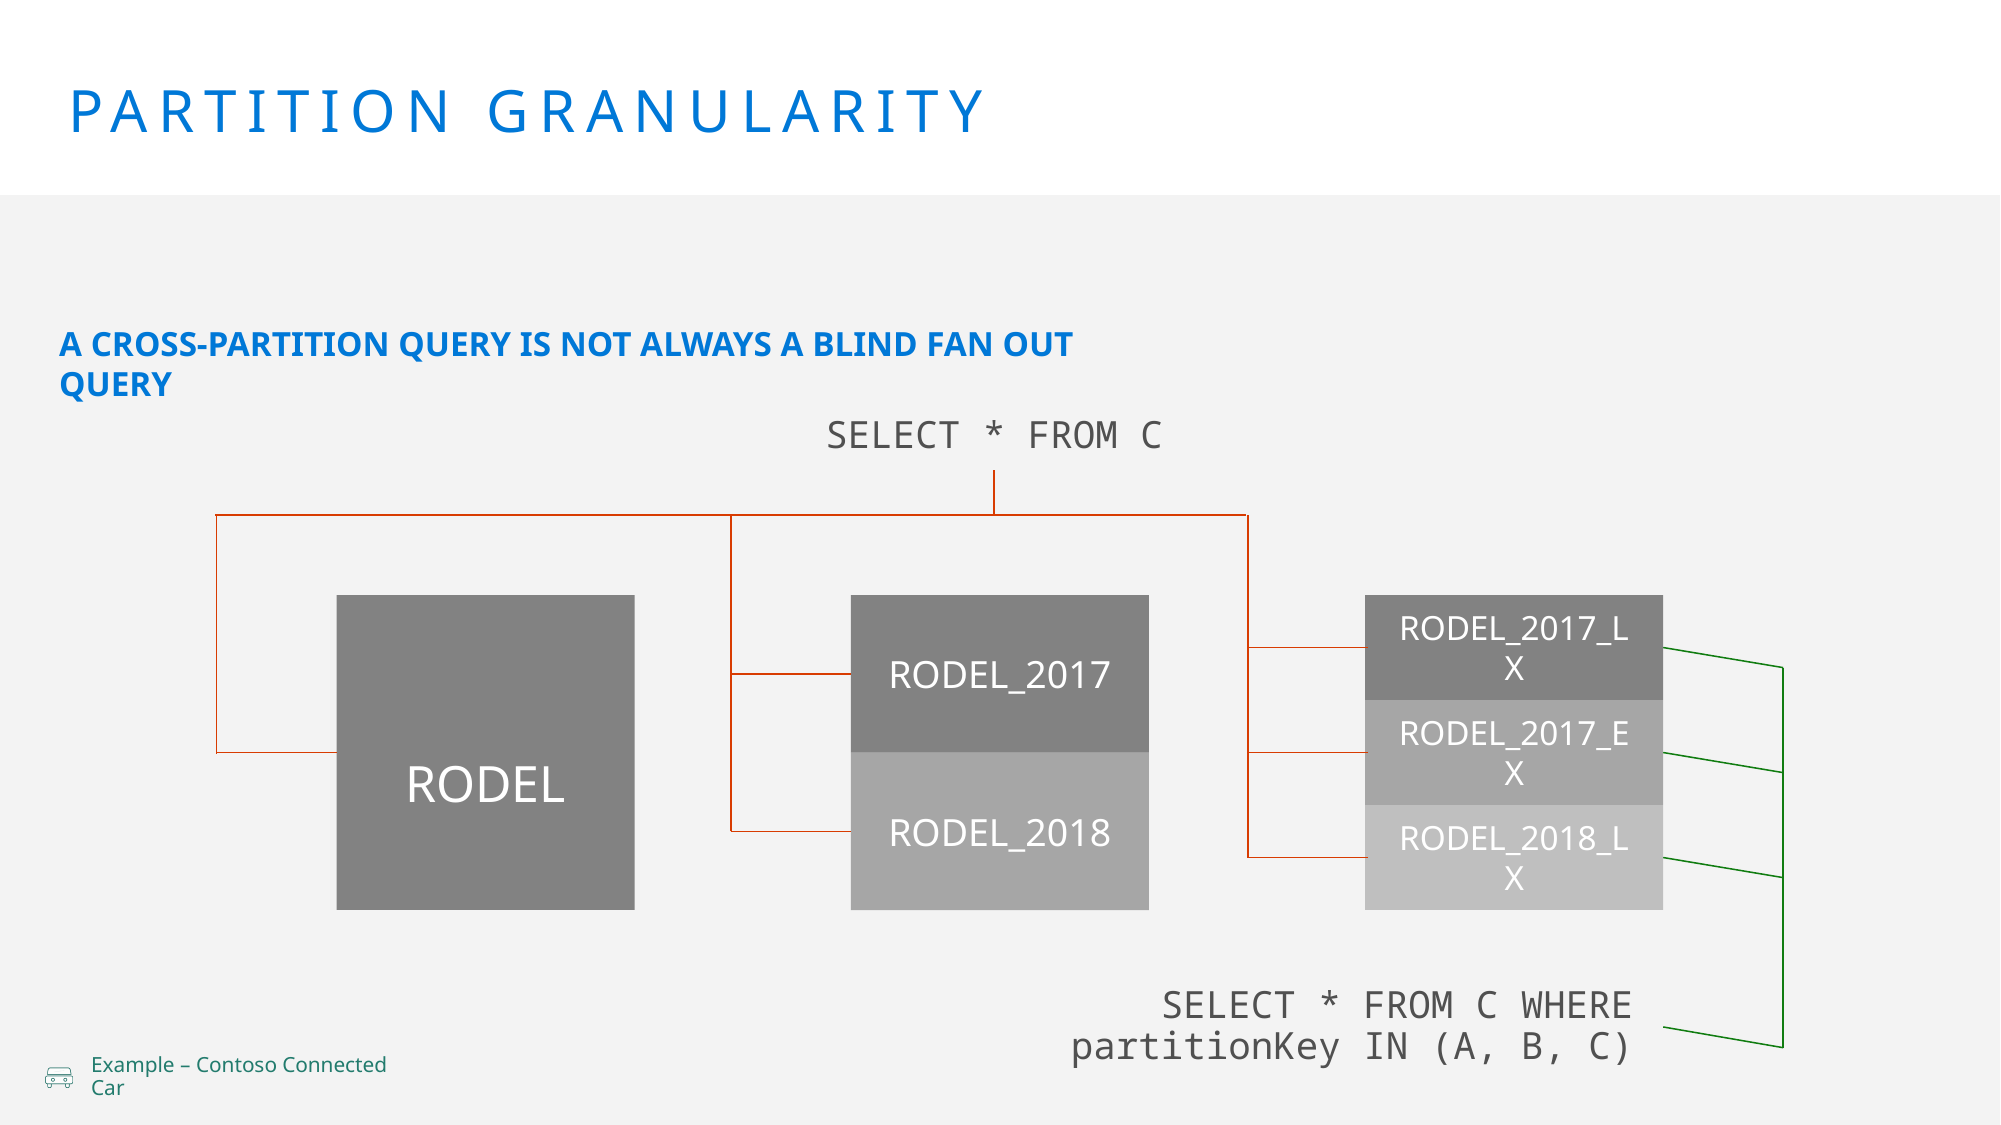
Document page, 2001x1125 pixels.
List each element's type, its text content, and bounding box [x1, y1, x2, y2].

text_box RODEL [336, 858, 635, 911]
text_box SELECT * FROM C WHERE partitionKey IN (A, B, C) [969, 962, 1664, 1092]
text_box RODEL_2018_LX [1364, 806, 1662, 911]
text_box SELECT * FROM C [647, 396, 1342, 469]
text_box RODEL_2017_LX [1369, 594, 1664, 701]
title Partition Granularity [44, 67, 1957, 216]
text_box RODEL_2017_EX [1369, 701, 1662, 806]
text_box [44, 1065, 422, 1089]
text_box RODEL_2018 [850, 858, 1150, 911]
text_box A CROSS-PARTITION QUERY IS NOT ALWAYS A BLIND FAN OUT QUERY [44, 315, 1198, 411]
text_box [215, 469, 1369, 858]
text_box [1662, 667, 1784, 1048]
